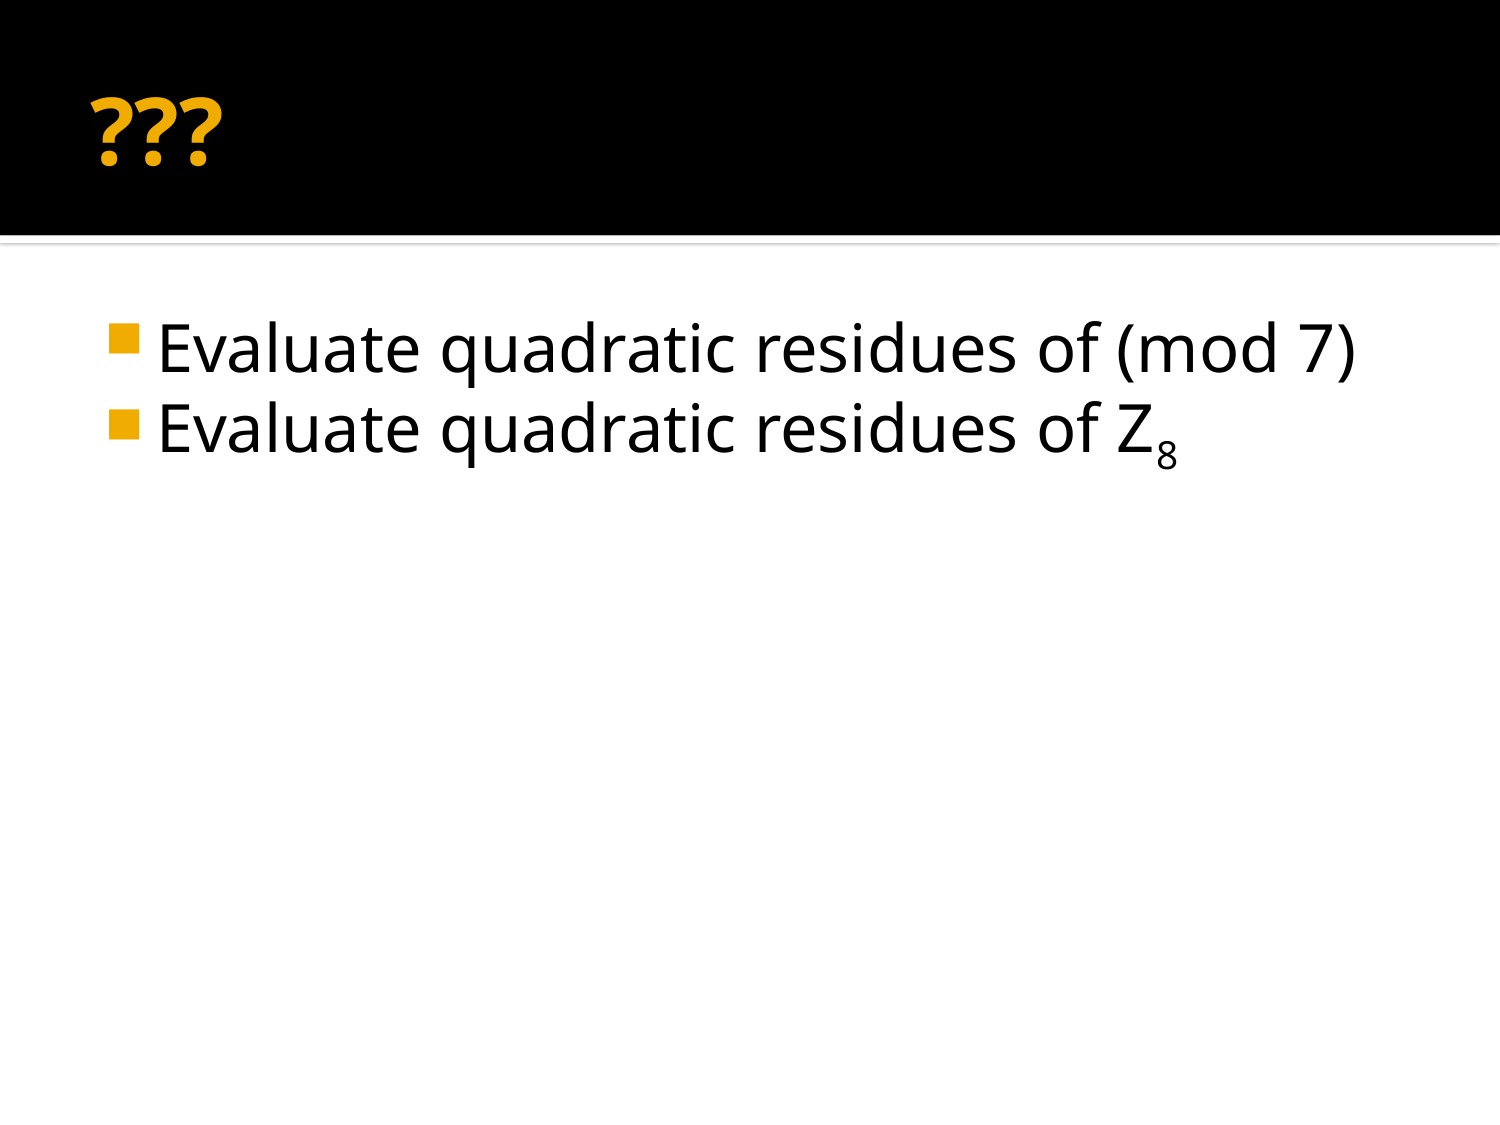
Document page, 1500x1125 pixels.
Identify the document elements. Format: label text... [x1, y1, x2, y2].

list Evaluate quadratic residues of (mod 7) Evaluate quadratic residues of Z8 [75, 291, 1425, 1050]
title ??? [75, 25, 1425, 231]
